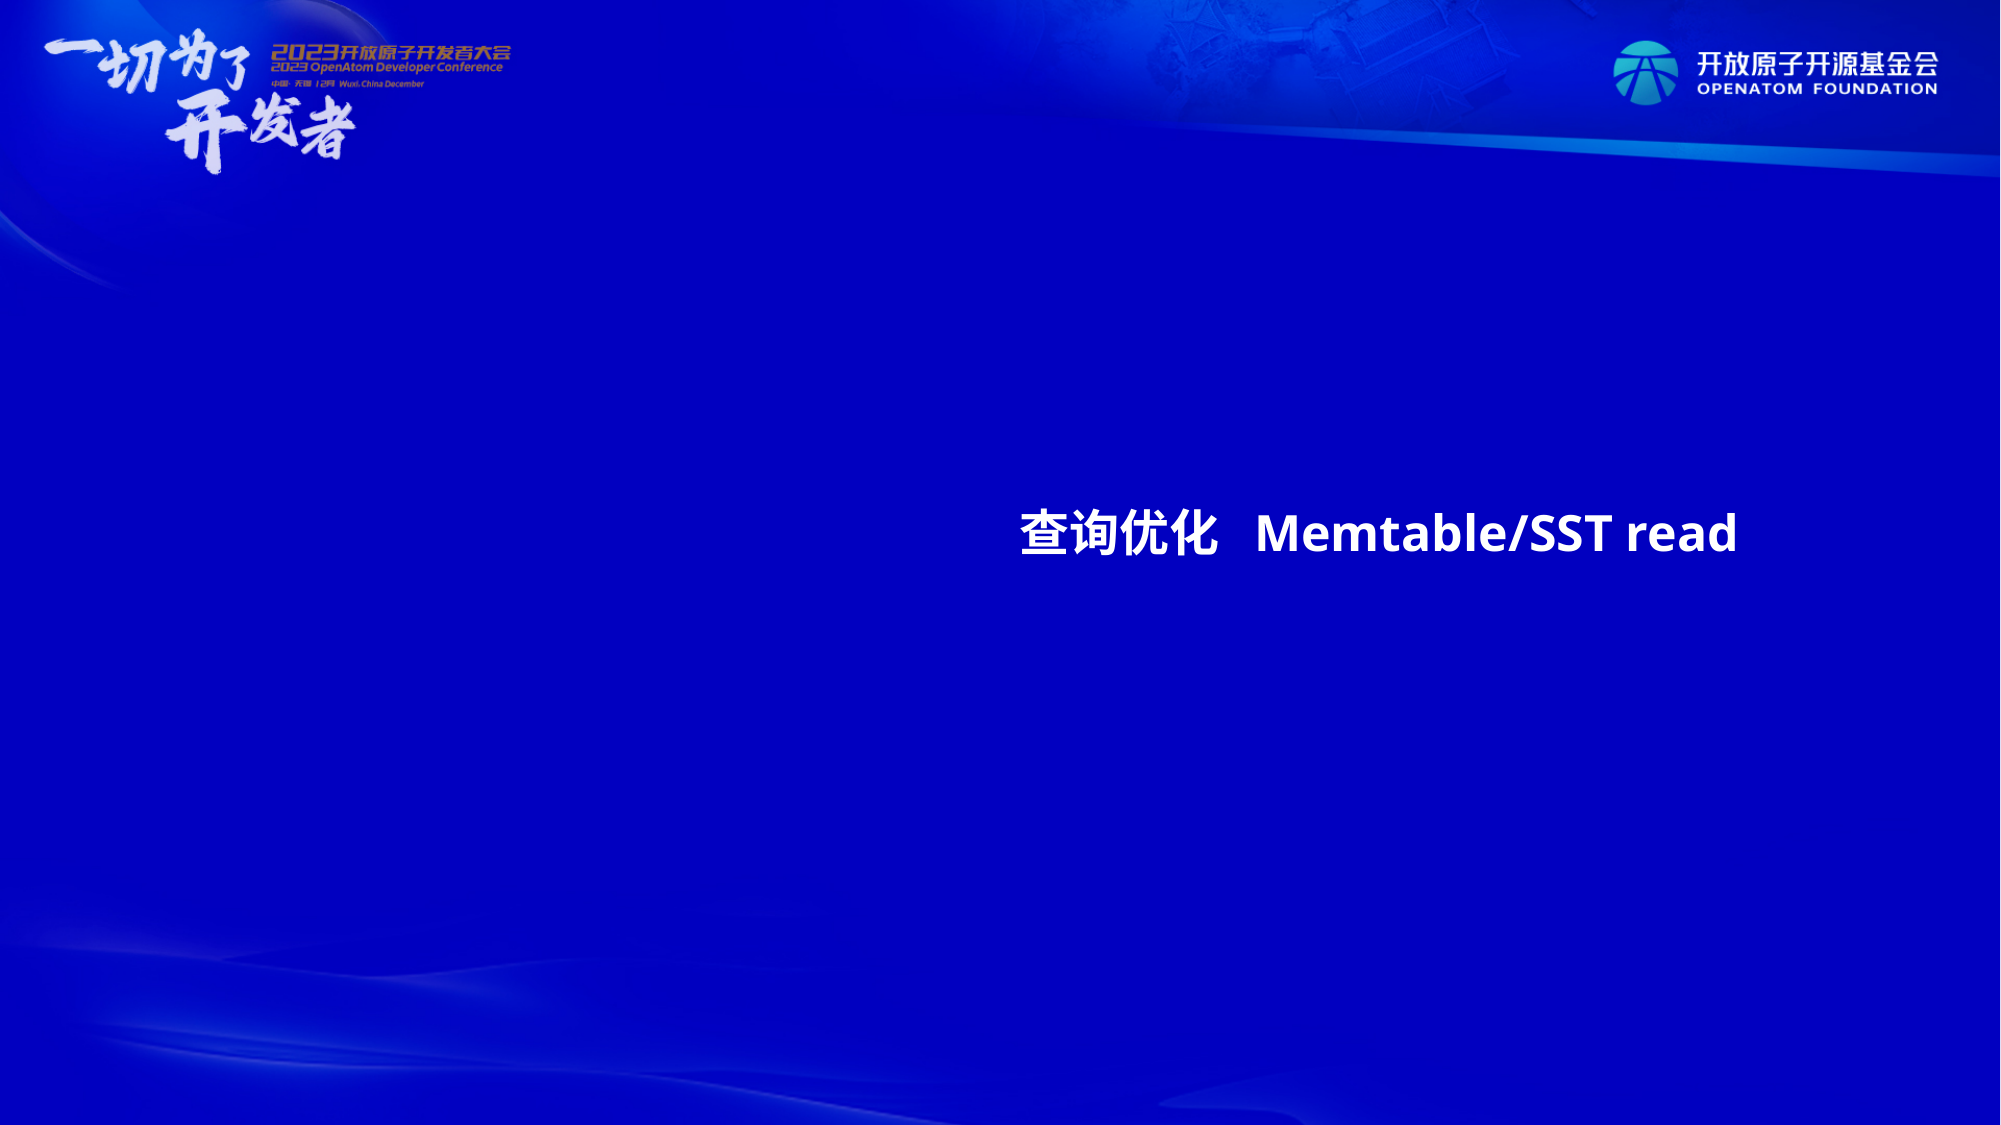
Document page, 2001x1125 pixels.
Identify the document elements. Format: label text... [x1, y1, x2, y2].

text_box 查询优化 Memtable/SST read [981, 464, 1755, 569]
picture [0, 0, 2001, 1125]
